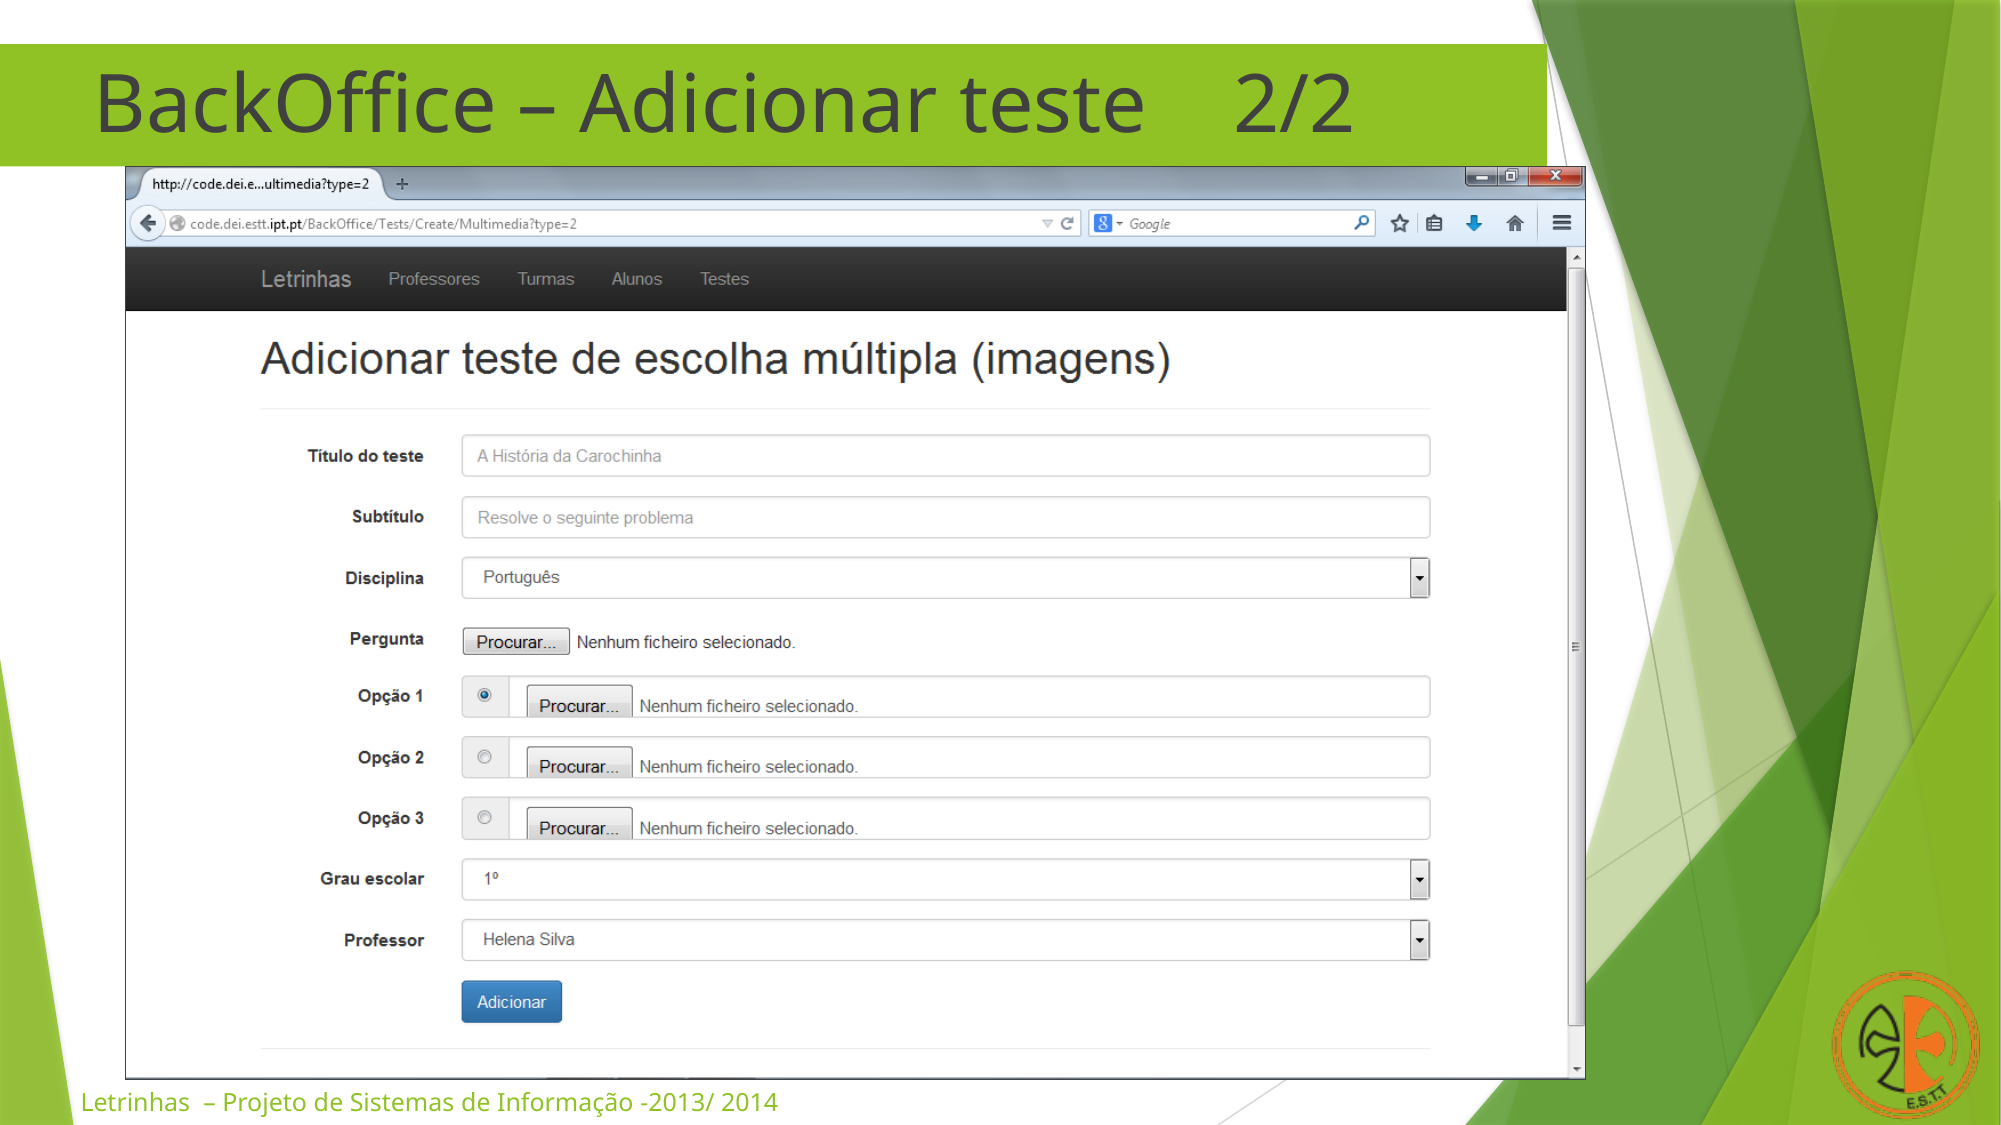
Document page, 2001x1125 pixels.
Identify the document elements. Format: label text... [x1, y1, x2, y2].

picture [1811, 967, 2000, 1125]
text_box Letrinhas – Projeto de Sistemas de Informação -2013/ 2014 [65, 1079, 1066, 1124]
picture [125, 166, 1587, 1080]
text_box BackOffice – Adicionar teste 2/2 [0, 44, 1548, 167]
